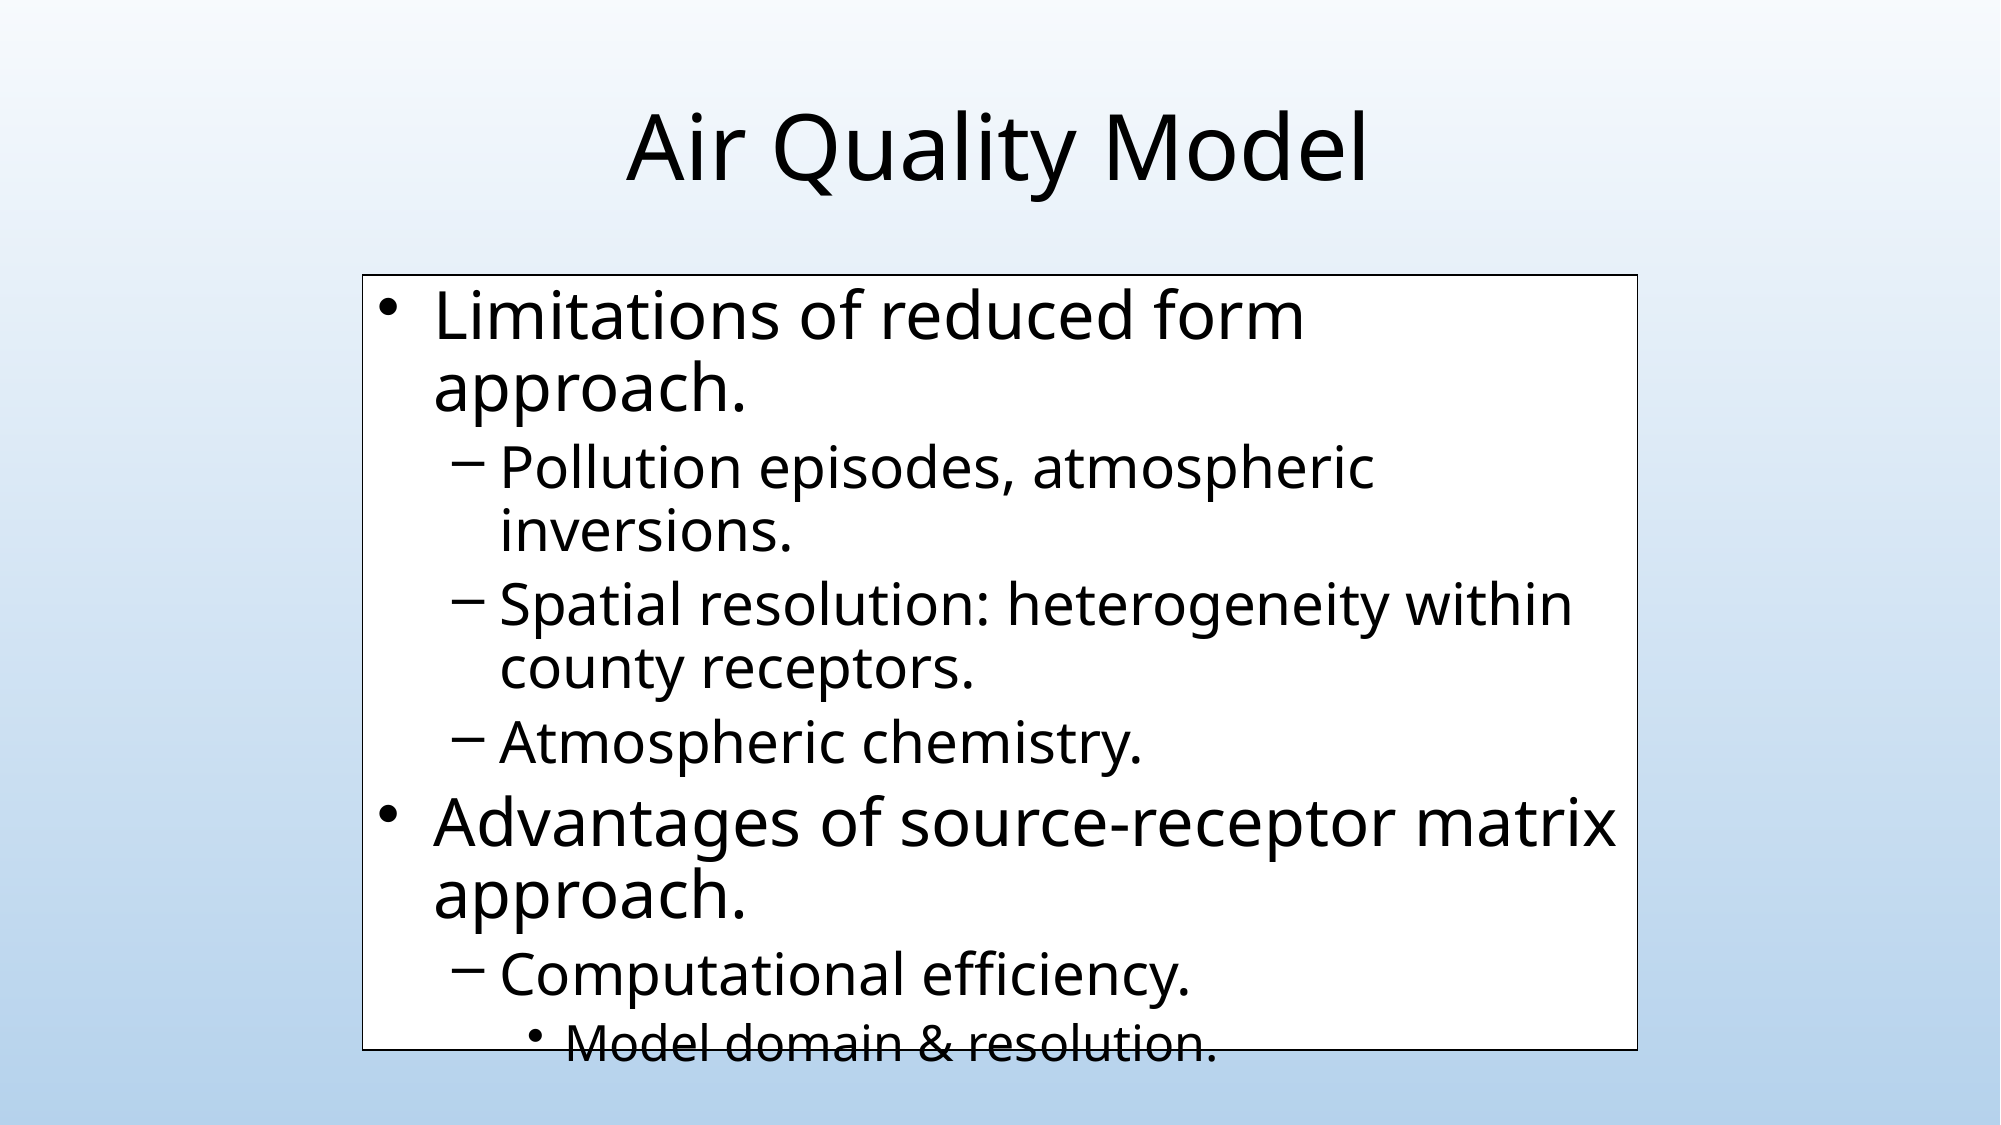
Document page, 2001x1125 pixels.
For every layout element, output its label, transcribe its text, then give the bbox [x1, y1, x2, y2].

text_box Limitations of reduced form approach. Pollution episodes, atmospheric inversions. Spatial resolution: heterogeneity within county receptors. Atmospheric chemistry. Advantages of source-receptor matrix approach. Computational efficiency. Model domain & resolution. [362, 275, 1638, 1050]
text_box Air Quality Model [362, 50, 1638, 238]
